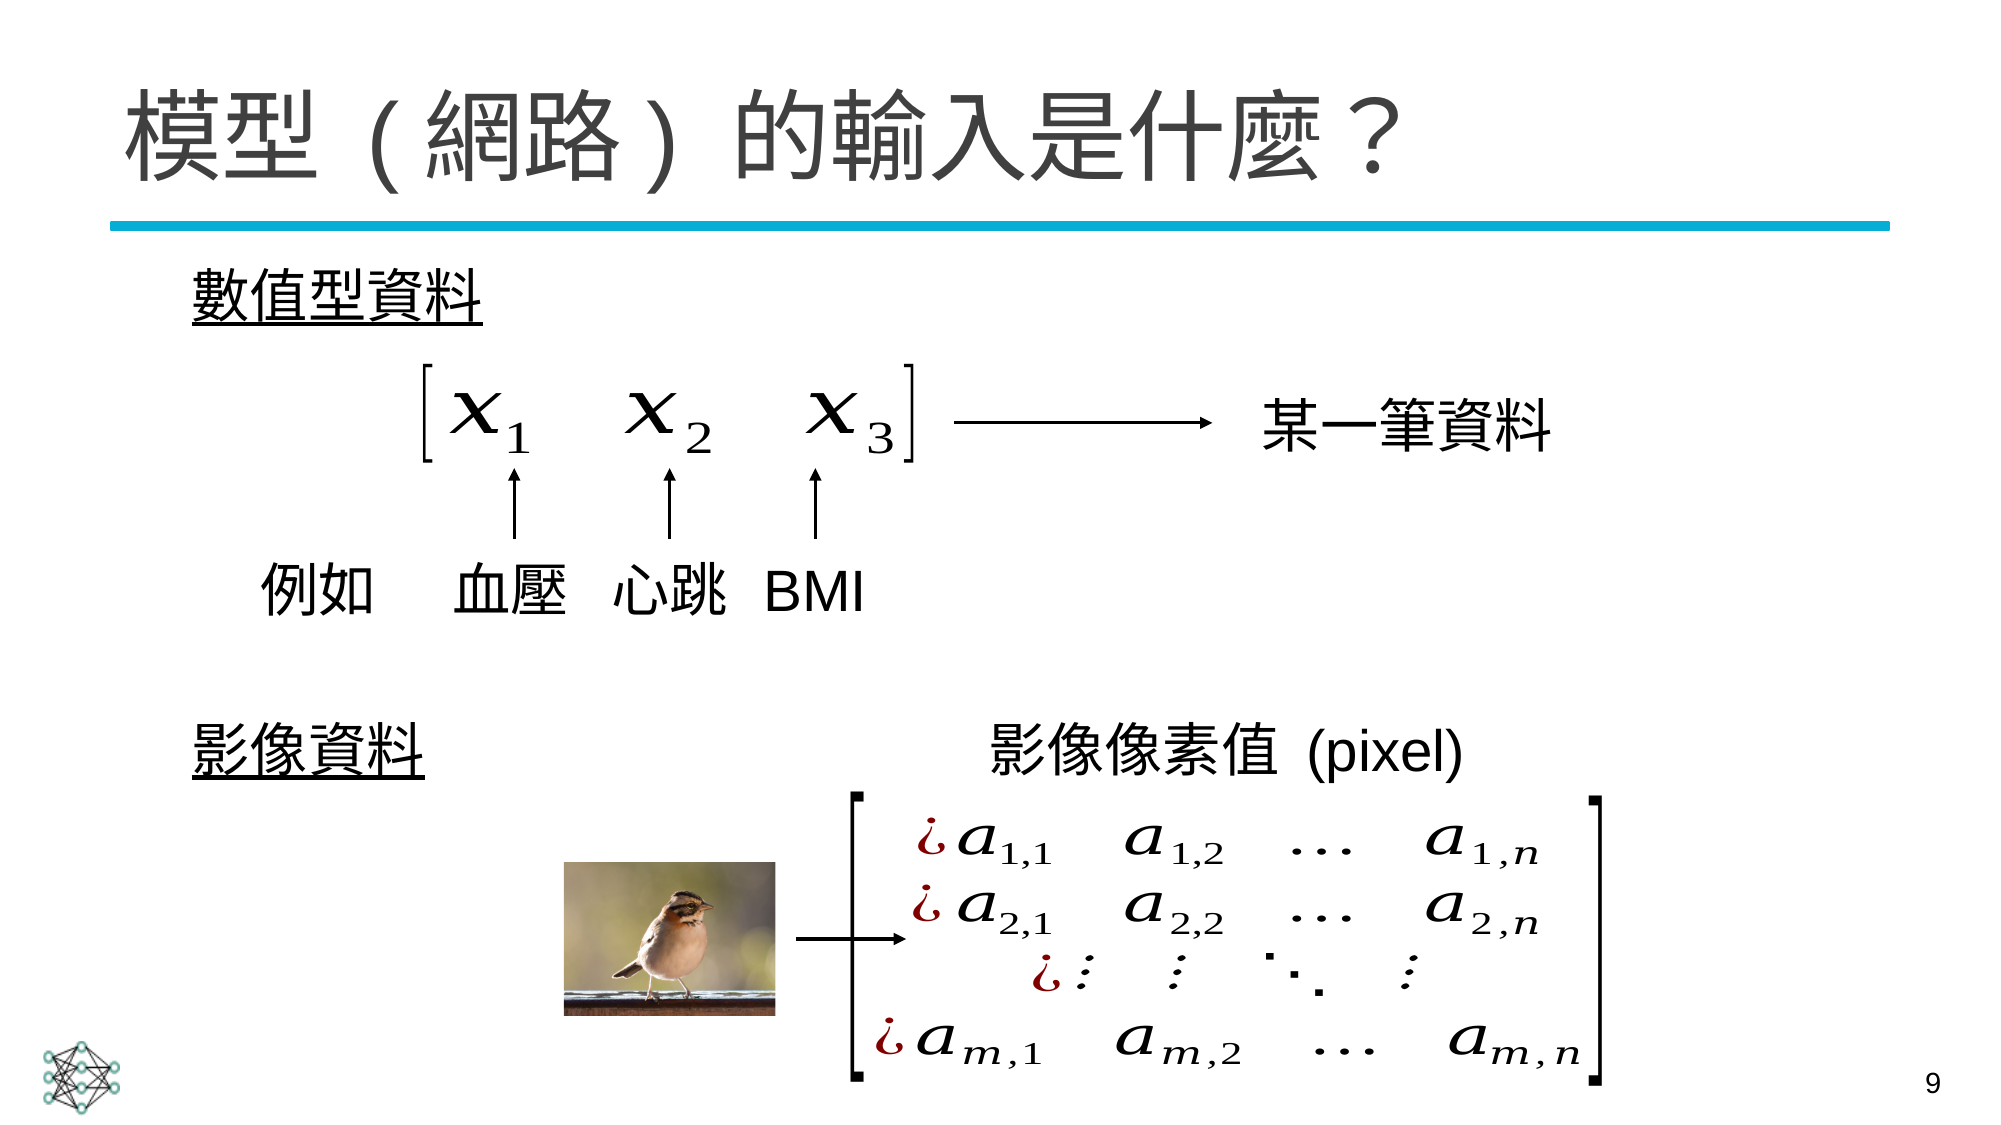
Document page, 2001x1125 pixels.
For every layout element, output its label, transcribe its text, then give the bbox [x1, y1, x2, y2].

slide_number 9 [1740, 1052, 1957, 1113]
text_box 影像像素值 (pixel) [946, 705, 1508, 791]
title 模型 (網路) 的輸入是什麼？ [107, 58, 1899, 228]
picture [563, 861, 776, 1016]
text_box 例如 [230, 546, 408, 631]
text_box 某一筆資料 [1247, 381, 1660, 467]
text_box 數值型資料 [176, 251, 534, 337]
text_box 血壓 [421, 546, 581, 631]
text_box BMI [726, 546, 904, 631]
text_box 影像資料 [176, 705, 534, 791]
picture [43, 1041, 120, 1116]
text_box 心跳 [581, 546, 726, 631]
